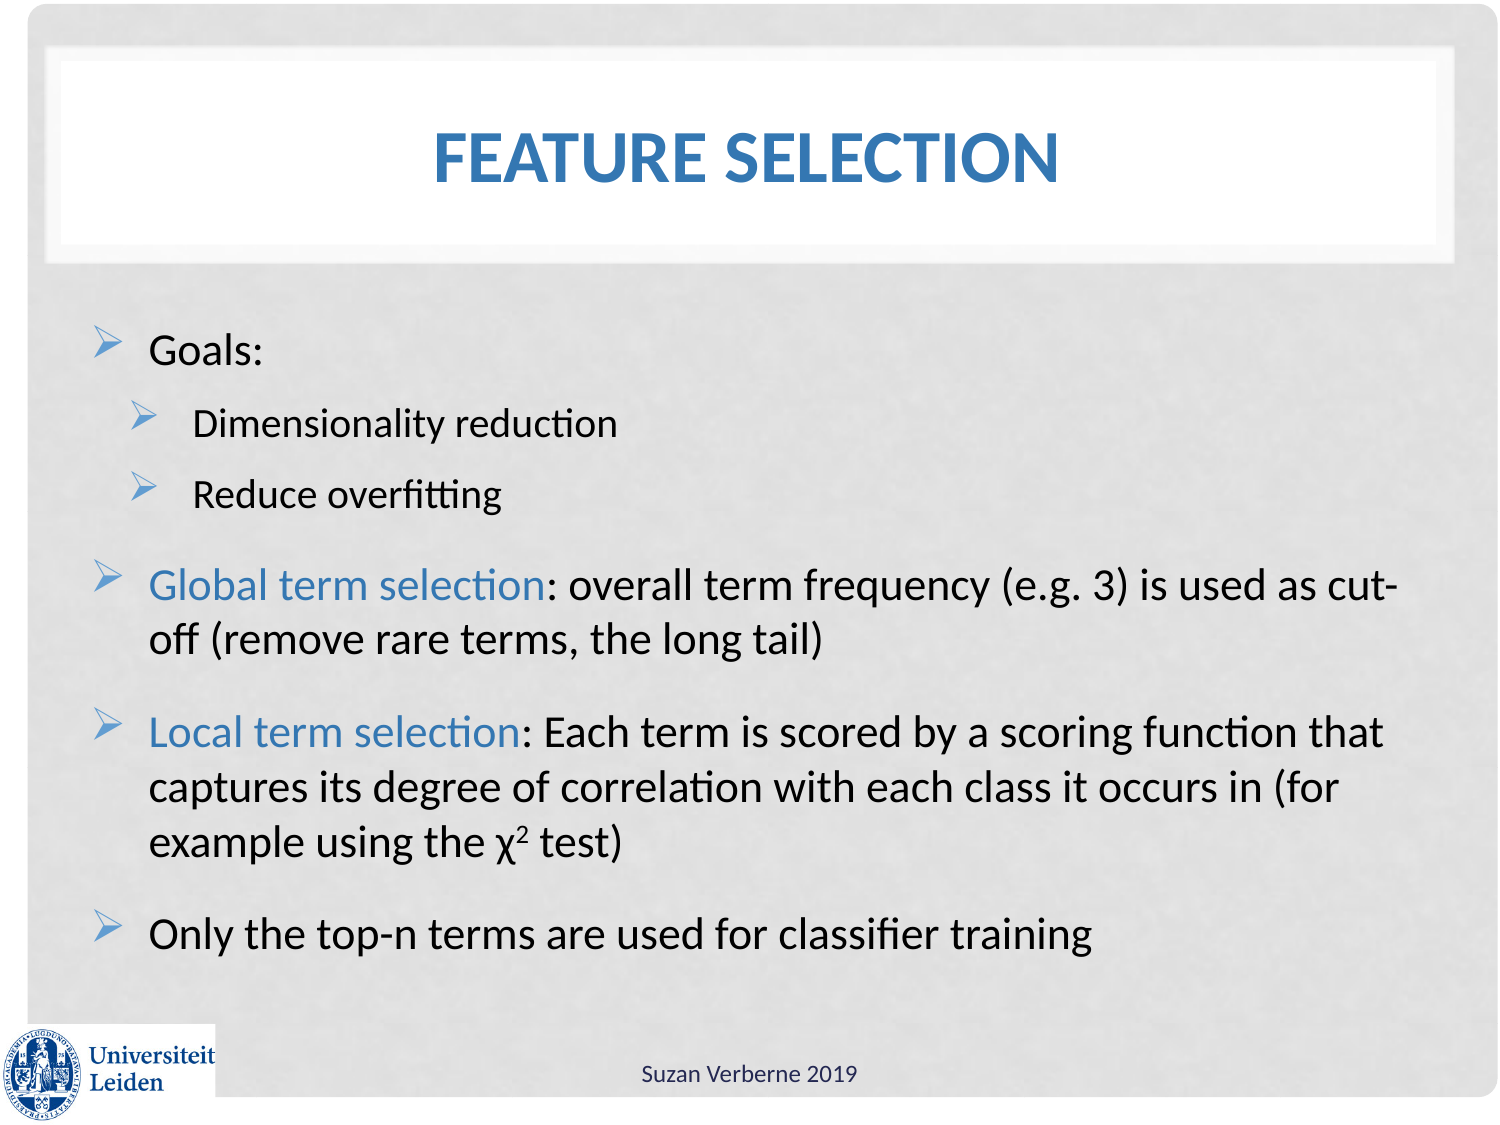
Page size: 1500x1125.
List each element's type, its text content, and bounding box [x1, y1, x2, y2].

title Feature selection [69, 66, 1425, 238]
picture [0, 1024, 216, 1125]
list Goals: Dimensionality reduction Reduce overfitting Global term selection: overall term frequency (e.g. 3) is used as cut-off (remove rare terms, the long tail) Local term selection: Each term is scored by a scoring function that captures its degree of correlation with each class it occurs in (for example using the χ2 test) Only the top-n terms are used for classifier training [75, 312, 1425, 1005]
footer Suzan Verberne 2019 [512, 1042, 988, 1103]
